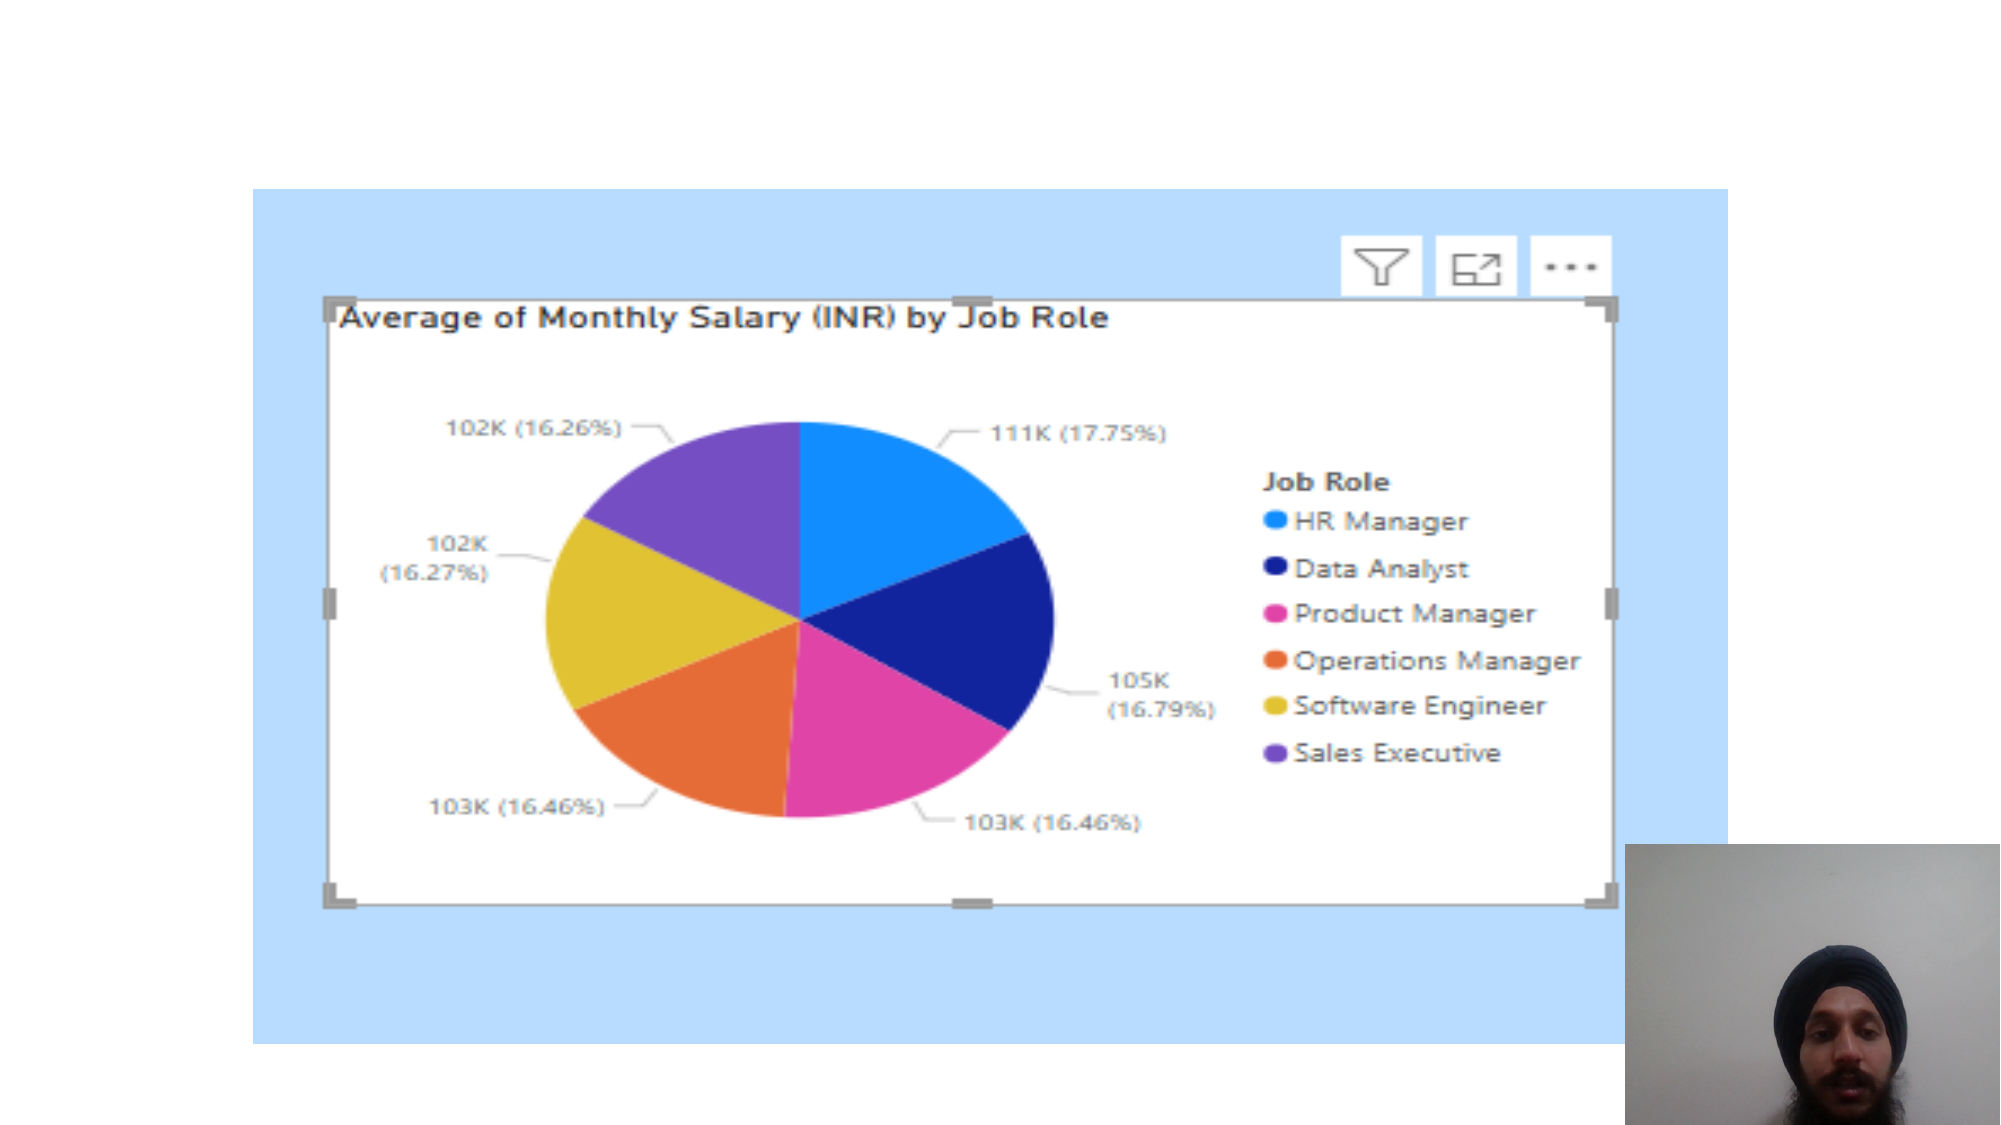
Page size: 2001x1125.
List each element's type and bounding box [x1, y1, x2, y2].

text_box [1624, 843, 2000, 1125]
list [253, 189, 1728, 1044]
